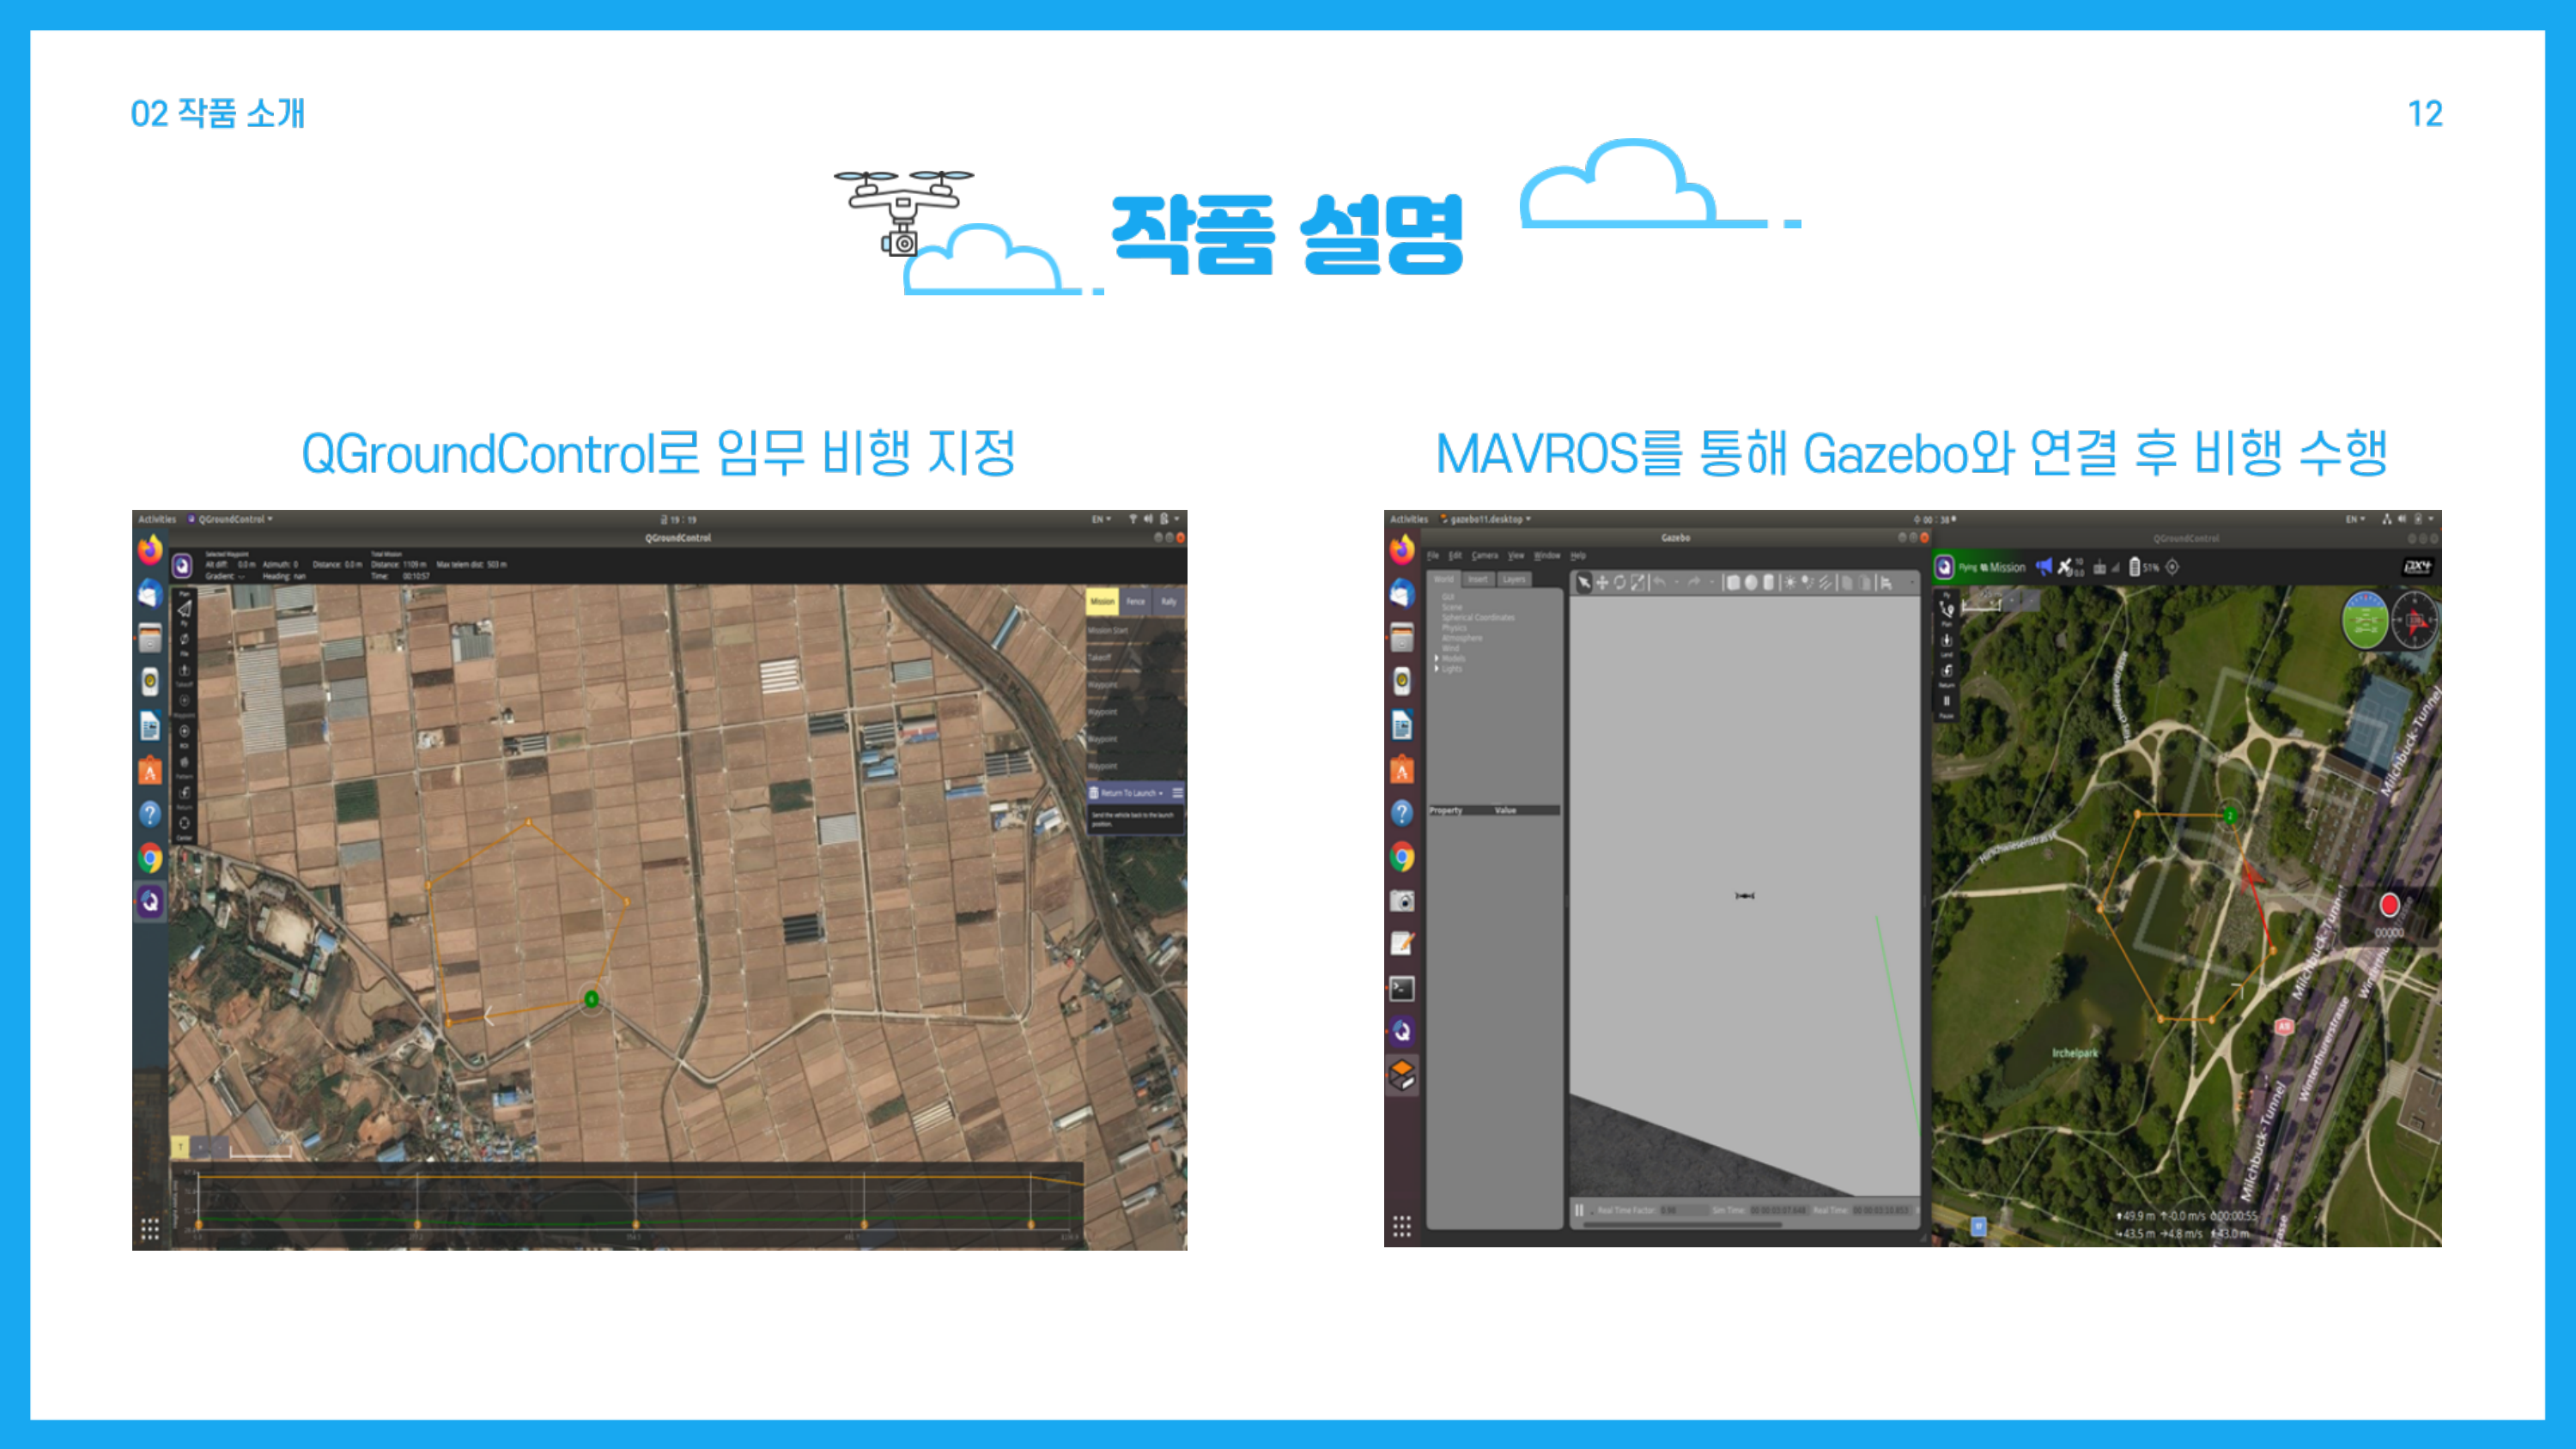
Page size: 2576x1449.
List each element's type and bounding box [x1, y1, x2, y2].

text_box [132, 510, 1188, 1251]
picture [125, 85, 321, 144]
picture [1396, 409, 2415, 500]
text_box [1384, 510, 2443, 1247]
text_box [0, 0, 2576, 1449]
picture [2396, 85, 2459, 144]
picture [143, 409, 1042, 500]
text_box [495, 138, 2081, 295]
